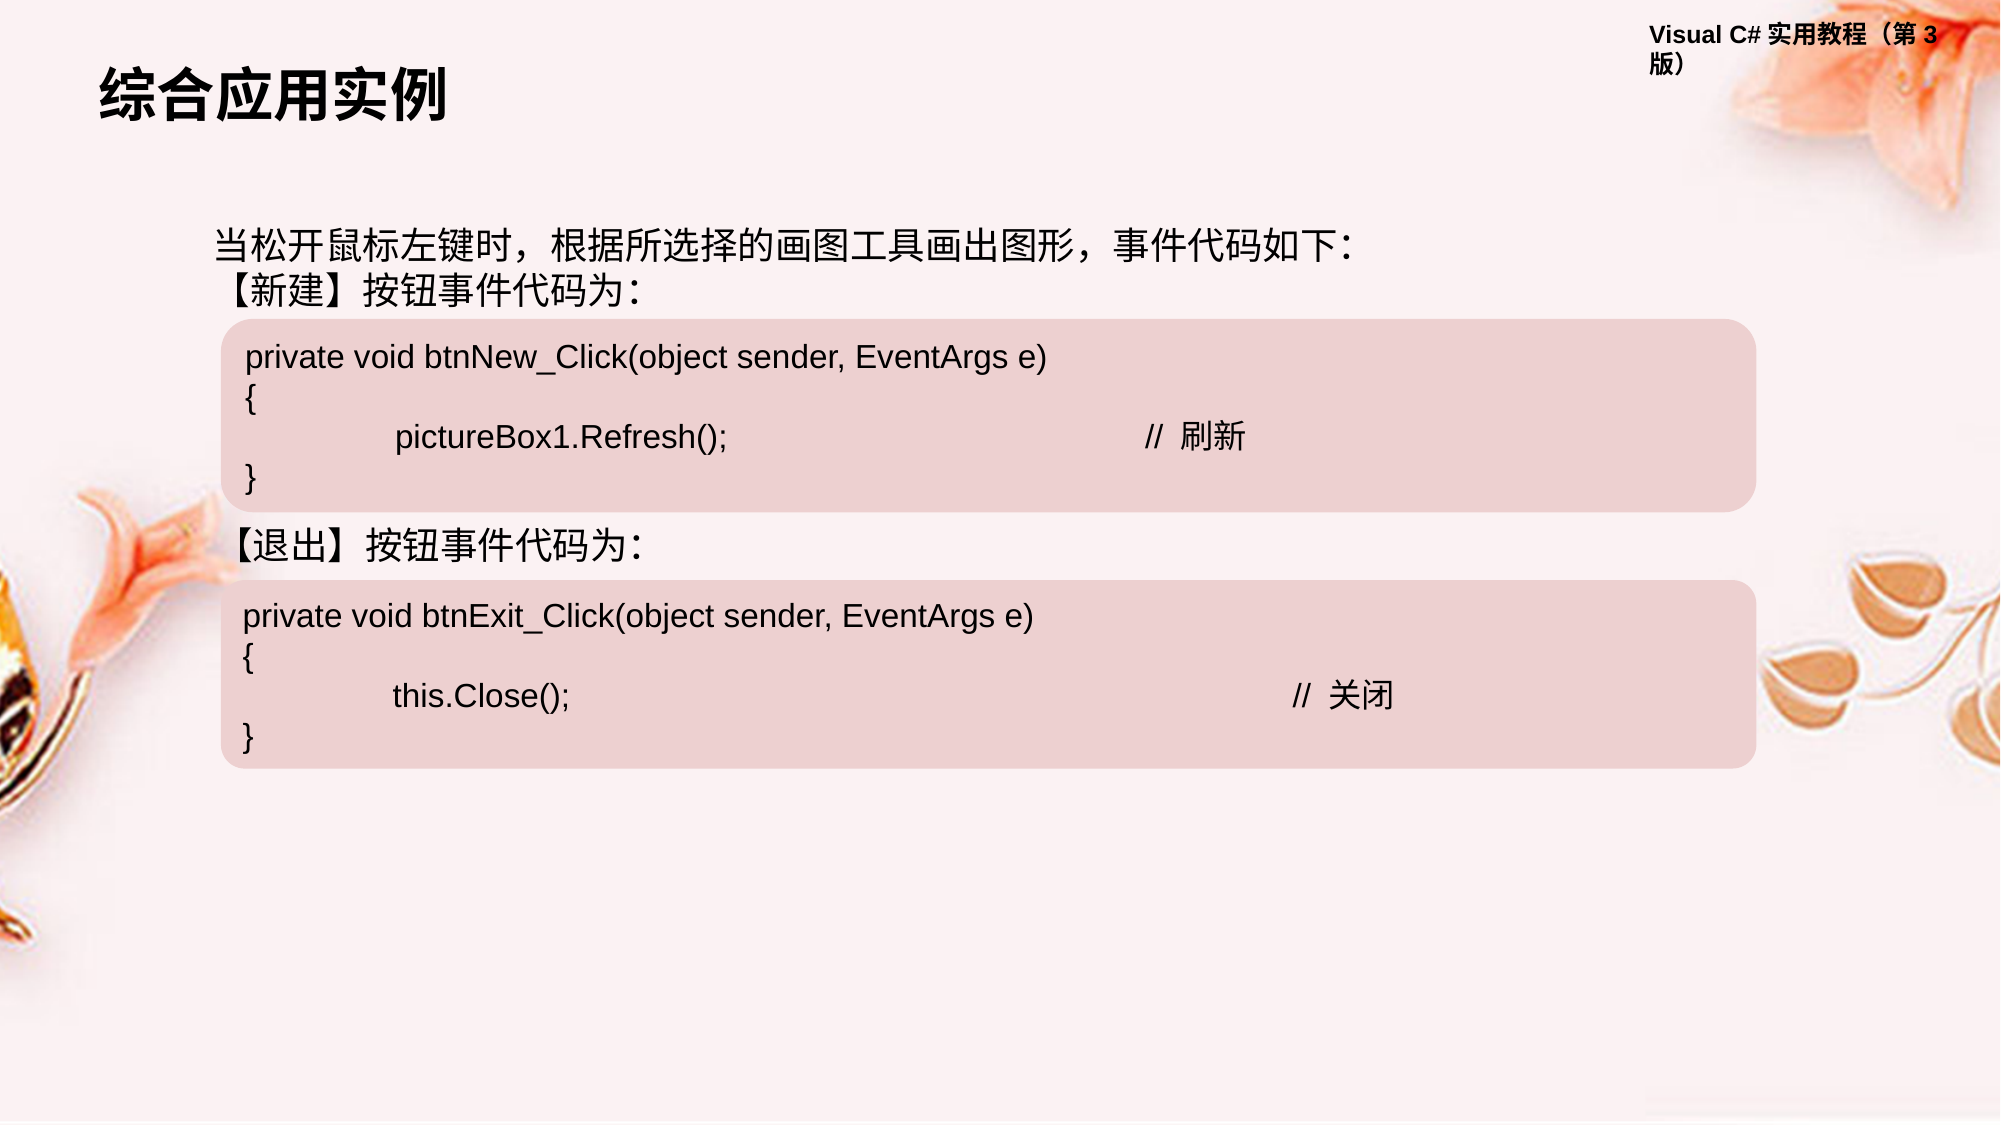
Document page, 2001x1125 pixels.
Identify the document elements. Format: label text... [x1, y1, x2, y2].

text_box 当松开鼠标左键时，根据所选择的画图工具画出图形，事件代码如下： 【新建】按钮事件代码为： [198, 214, 1757, 320]
text_box private void btnNew_Click(object sender, EventArgs e) { pictureBox1.Refresh(); // 刷新 } [220, 318, 1757, 513]
text_box 综合应用实例 [83, 58, 991, 136]
picture [0, 0, 2001, 1125]
text_box 【退出】按钮事件代码为： [200, 514, 681, 575]
text_box private void btnExit_Click(object sender, EventArgs e) { this.Close(); // 关闭 } [220, 580, 1757, 769]
